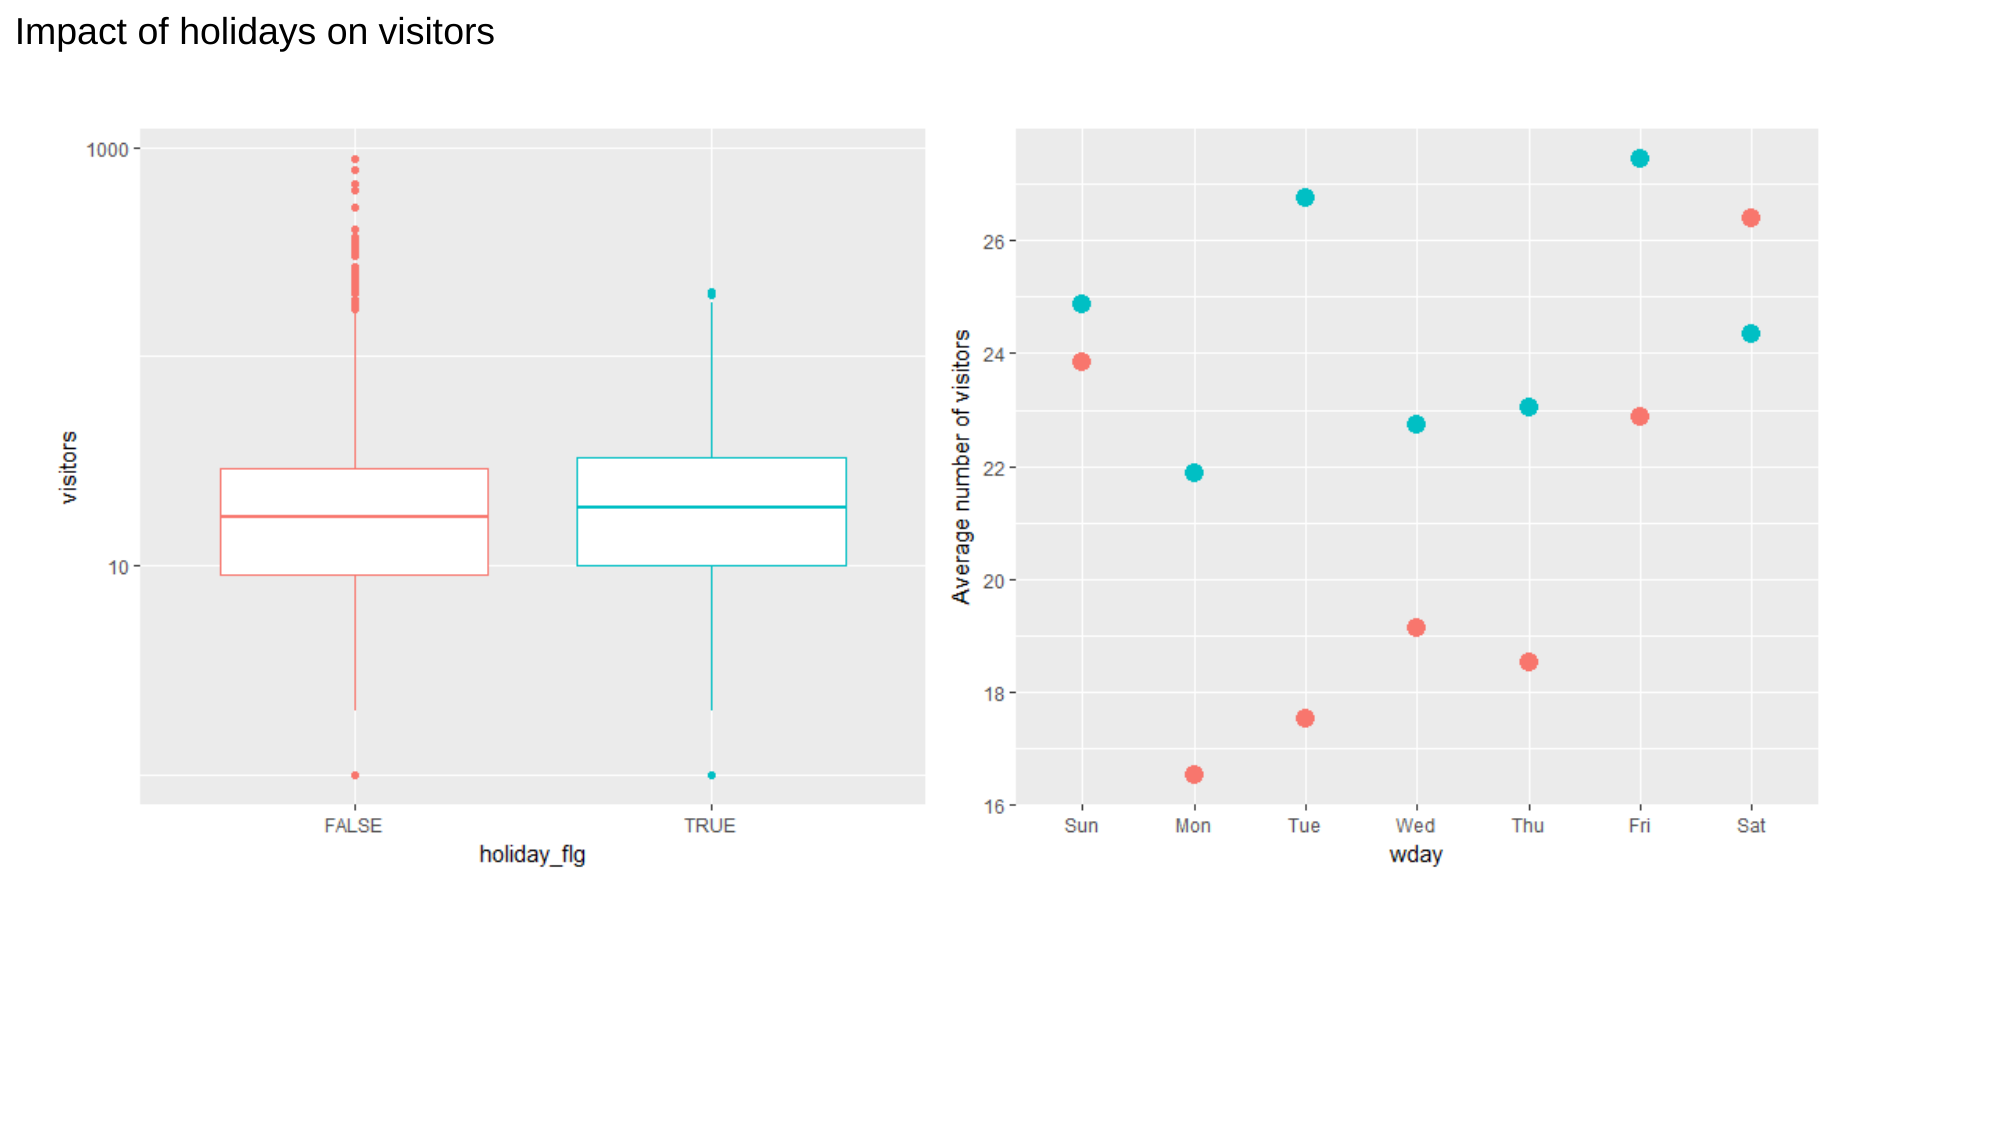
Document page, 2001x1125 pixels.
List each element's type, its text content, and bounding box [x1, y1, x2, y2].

text_box Impact of holidays on visitors [0, 0, 1266, 60]
picture [45, 118, 1831, 878]
